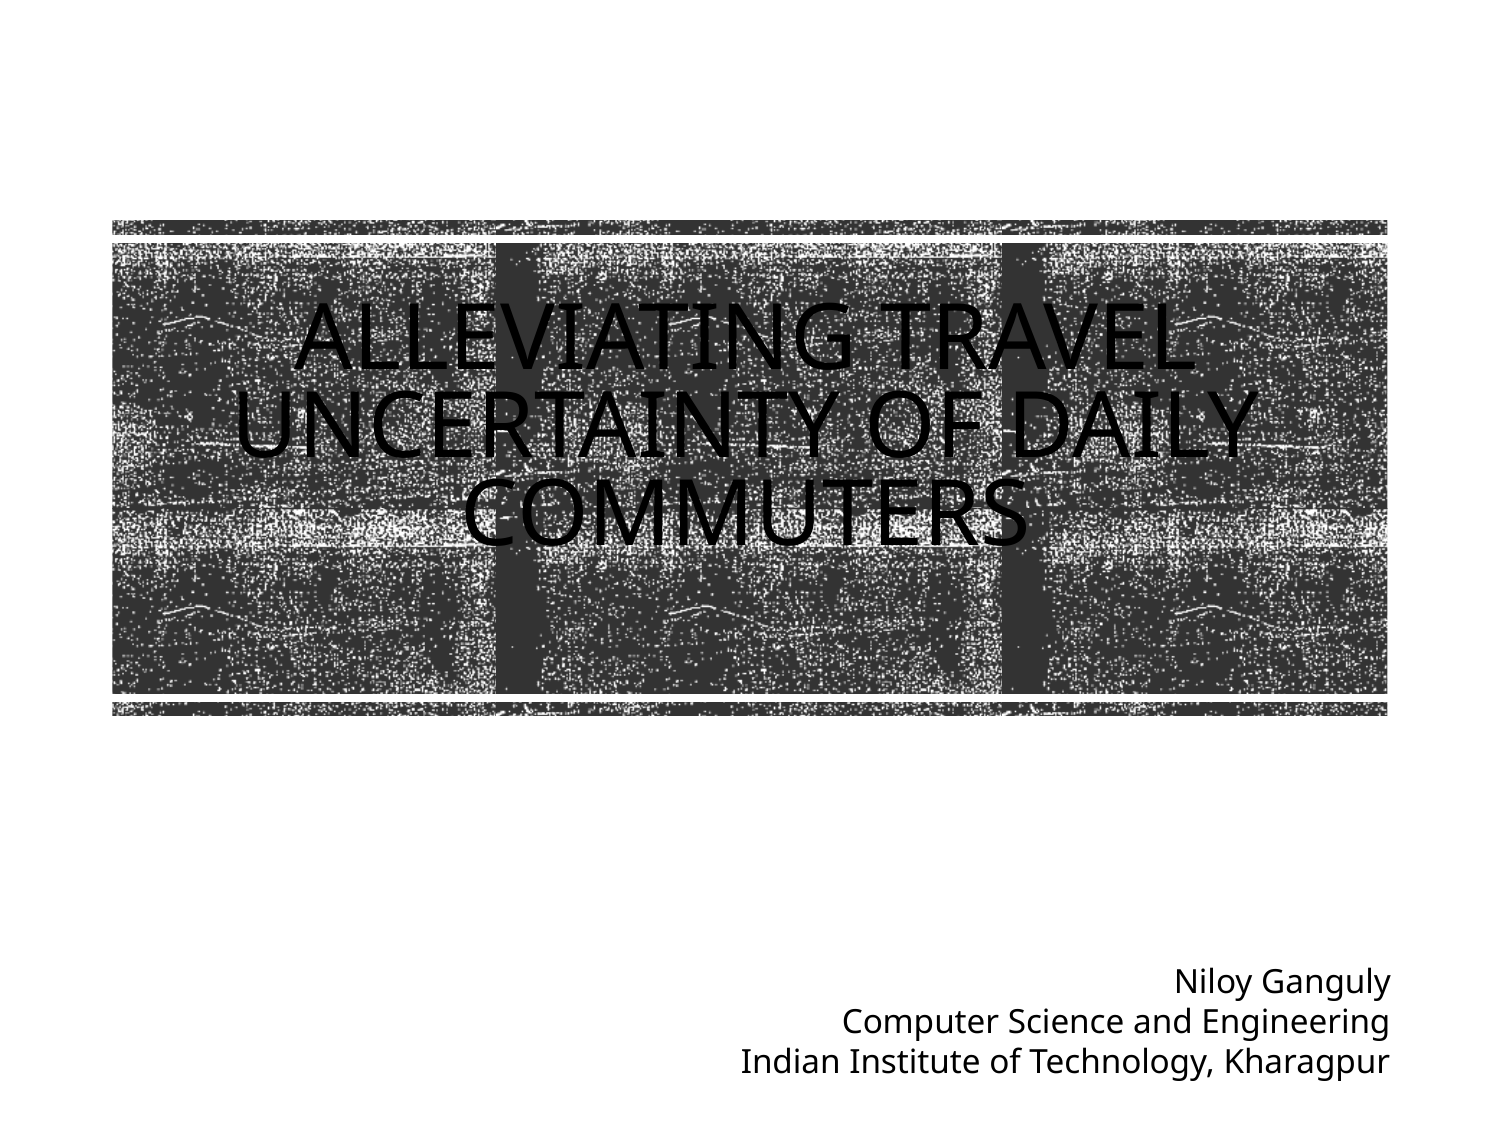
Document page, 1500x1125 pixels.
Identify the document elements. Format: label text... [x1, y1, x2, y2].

title Alleviating Travel Uncertainty of Daily Commuters [49, 237, 1444, 736]
text_box Niloy Ganguly Computer Science and Engineering Indian Institute of Technology, Kharagpur [593, 952, 1406, 1087]
